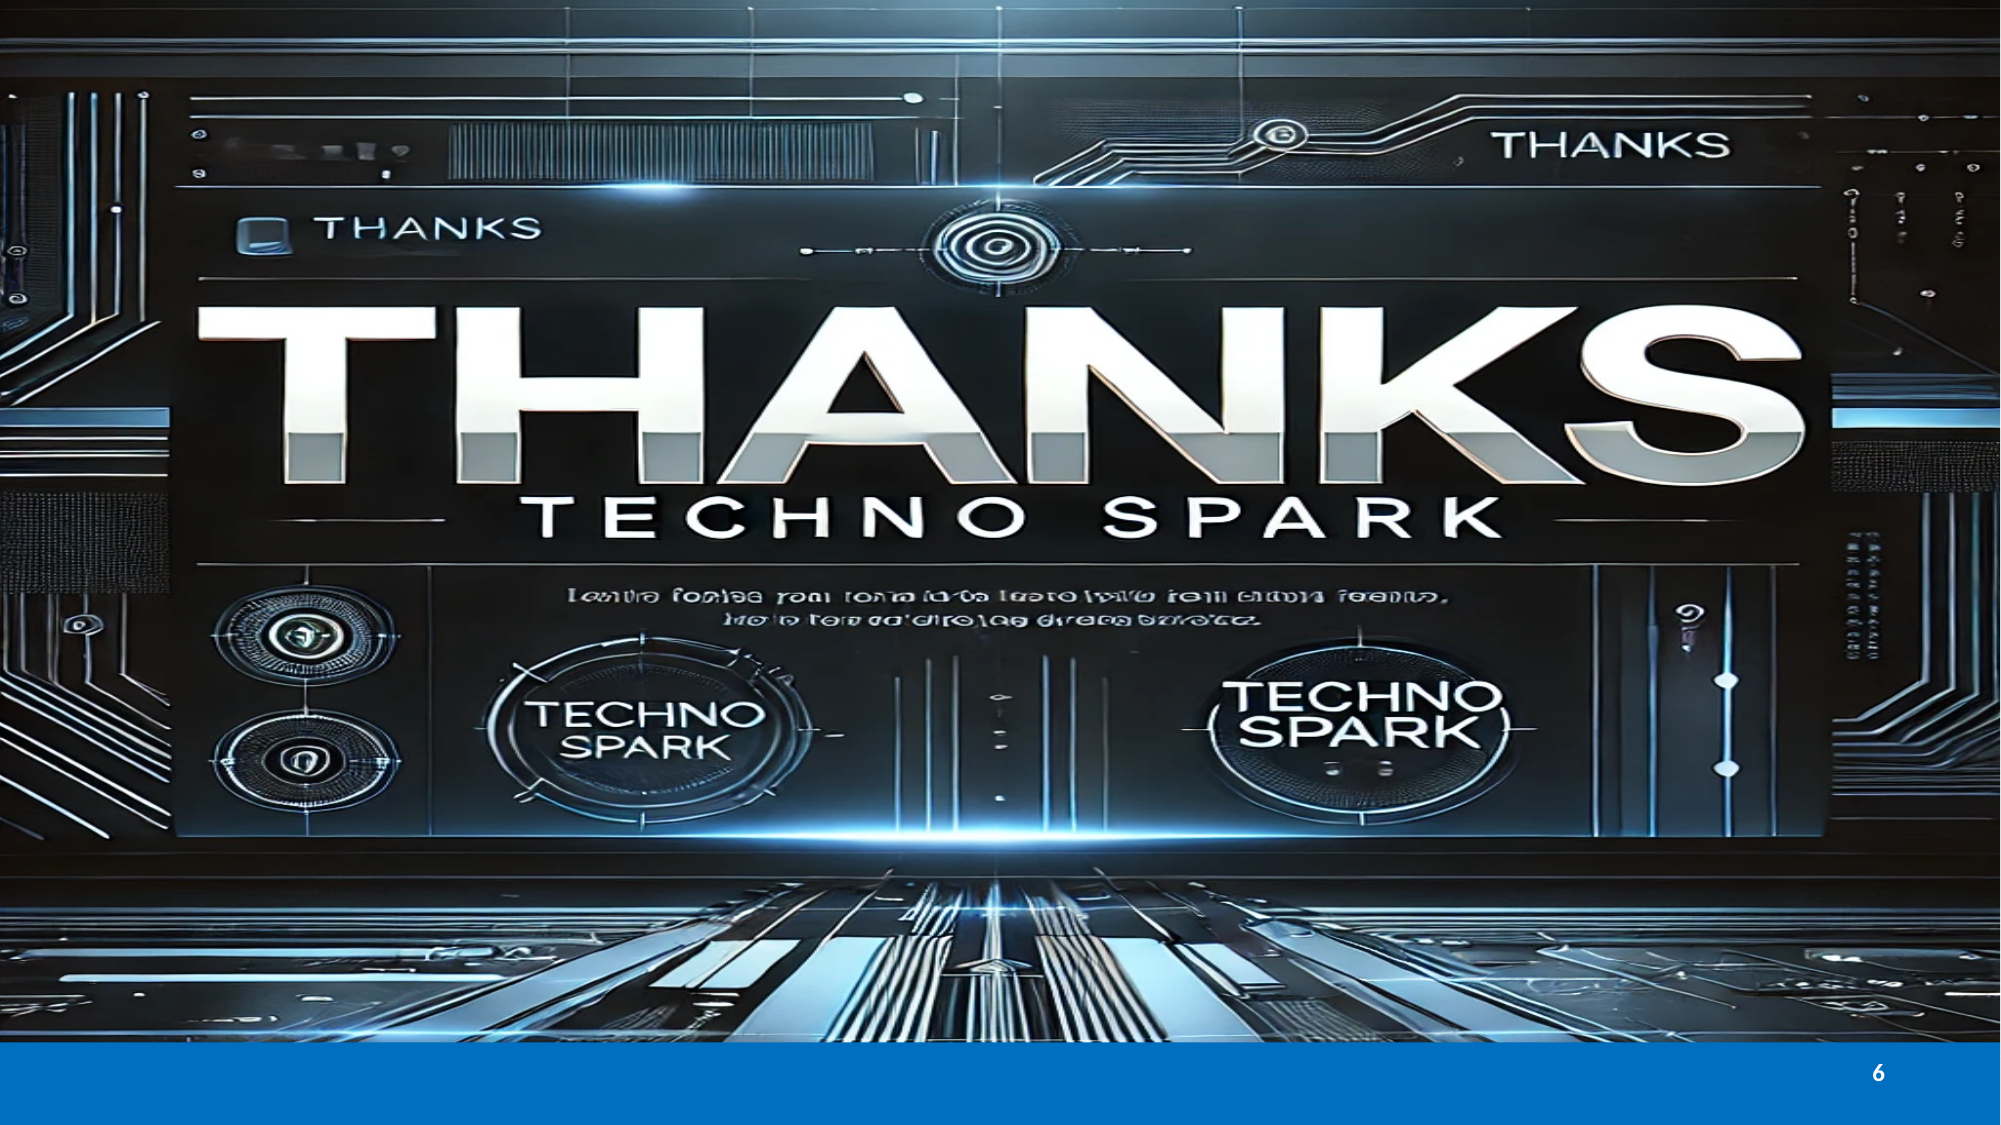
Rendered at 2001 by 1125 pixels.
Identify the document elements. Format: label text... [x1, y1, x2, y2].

slide_number 6 [1866, 1060, 1892, 1090]
picture [0, 0, 2001, 1125]
